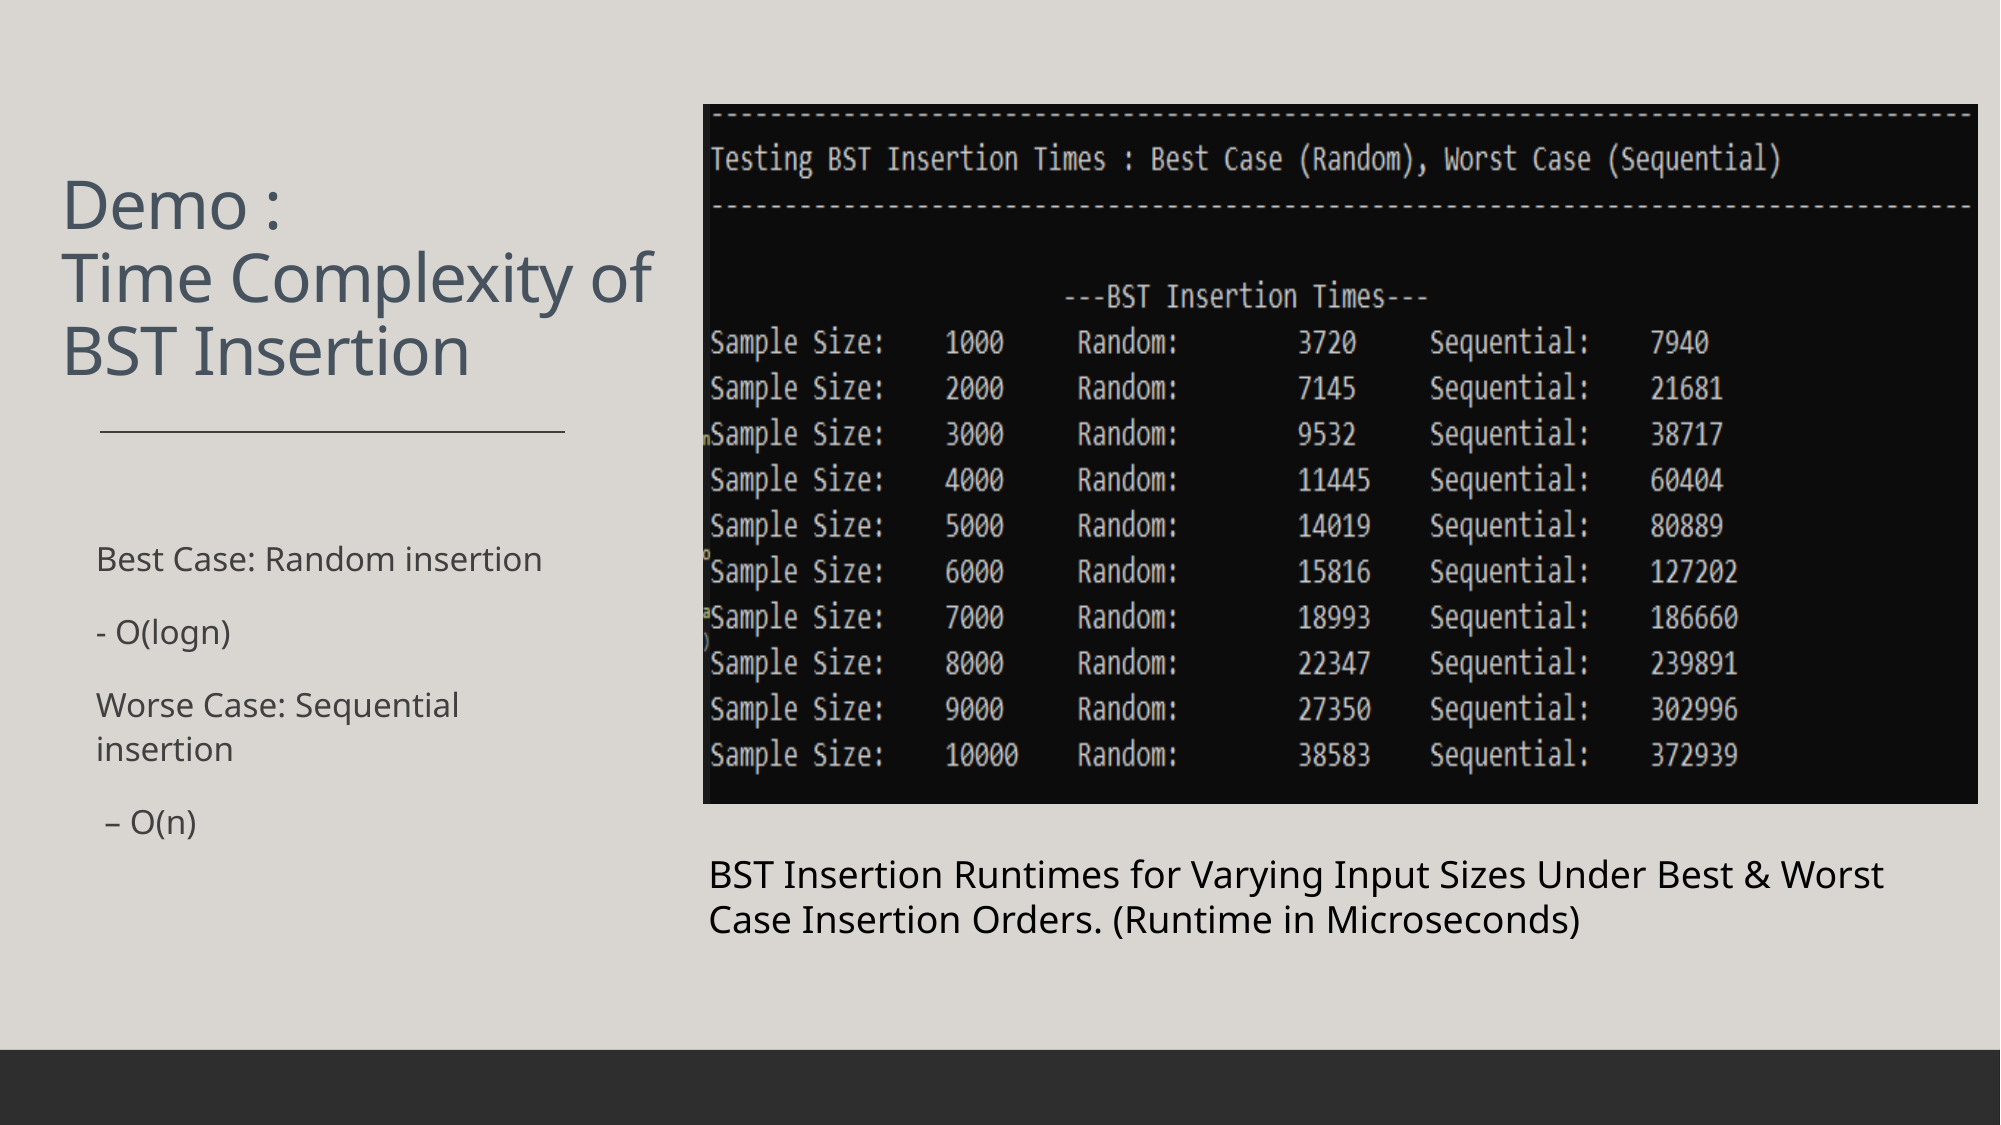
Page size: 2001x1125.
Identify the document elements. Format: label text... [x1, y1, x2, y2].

text_box [0, 1049, 2000, 1125]
picture [703, 104, 1978, 805]
text_box BST Insertion Runtimes for Varying Input Sizes Under Best & Worst Case Insertion Orders. (Runtime in Microseconds) [693, 843, 1904, 949]
list Best Case: Random insertion - O(logn) Worse Case: Sequential insertion – O(n) [80, 458, 587, 1002]
text_box [0, 0, 2000, 1049]
title Demo : Time Complexity of BST Insertion [46, 156, 691, 479]
